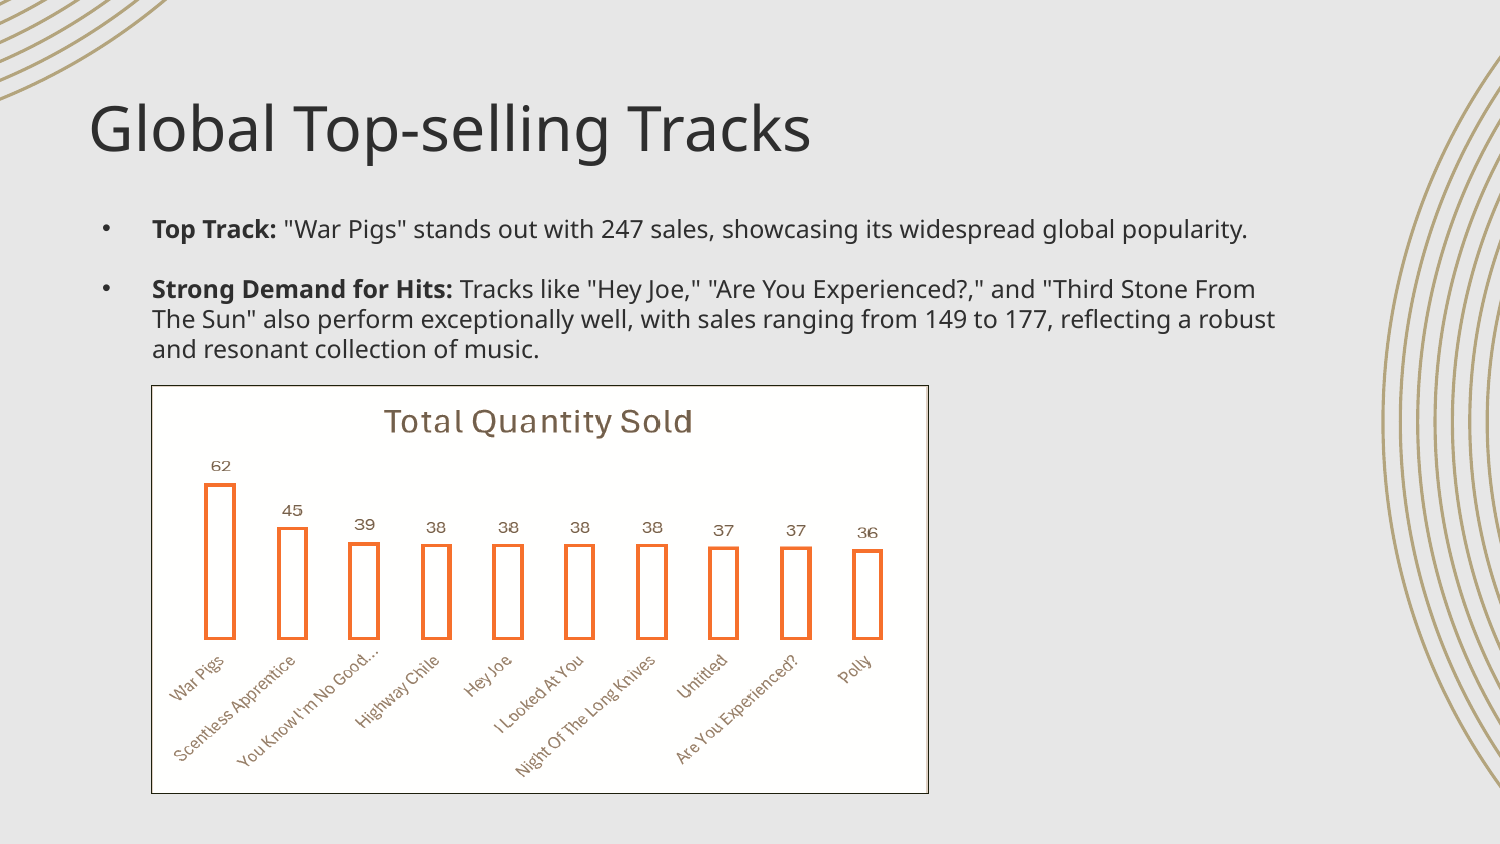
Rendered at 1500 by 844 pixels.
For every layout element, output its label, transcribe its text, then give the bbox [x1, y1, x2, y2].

subtitle Top Track: "War Pigs" stands out with 247 sales, showcasing its widespread global popularity. Strong Demand for Hits: Tracks like "Hey Joe," "Are You Experienced?," and "Third Stone From The Sun" also perform exceptionally well, with sales ranging from 149 to 177, reflecting a robust and resonant collection of music. [62, 198, 1302, 355]
title Global Top-selling Tracks [73, 73, 1338, 168]
text_box [151, 385, 929, 794]
